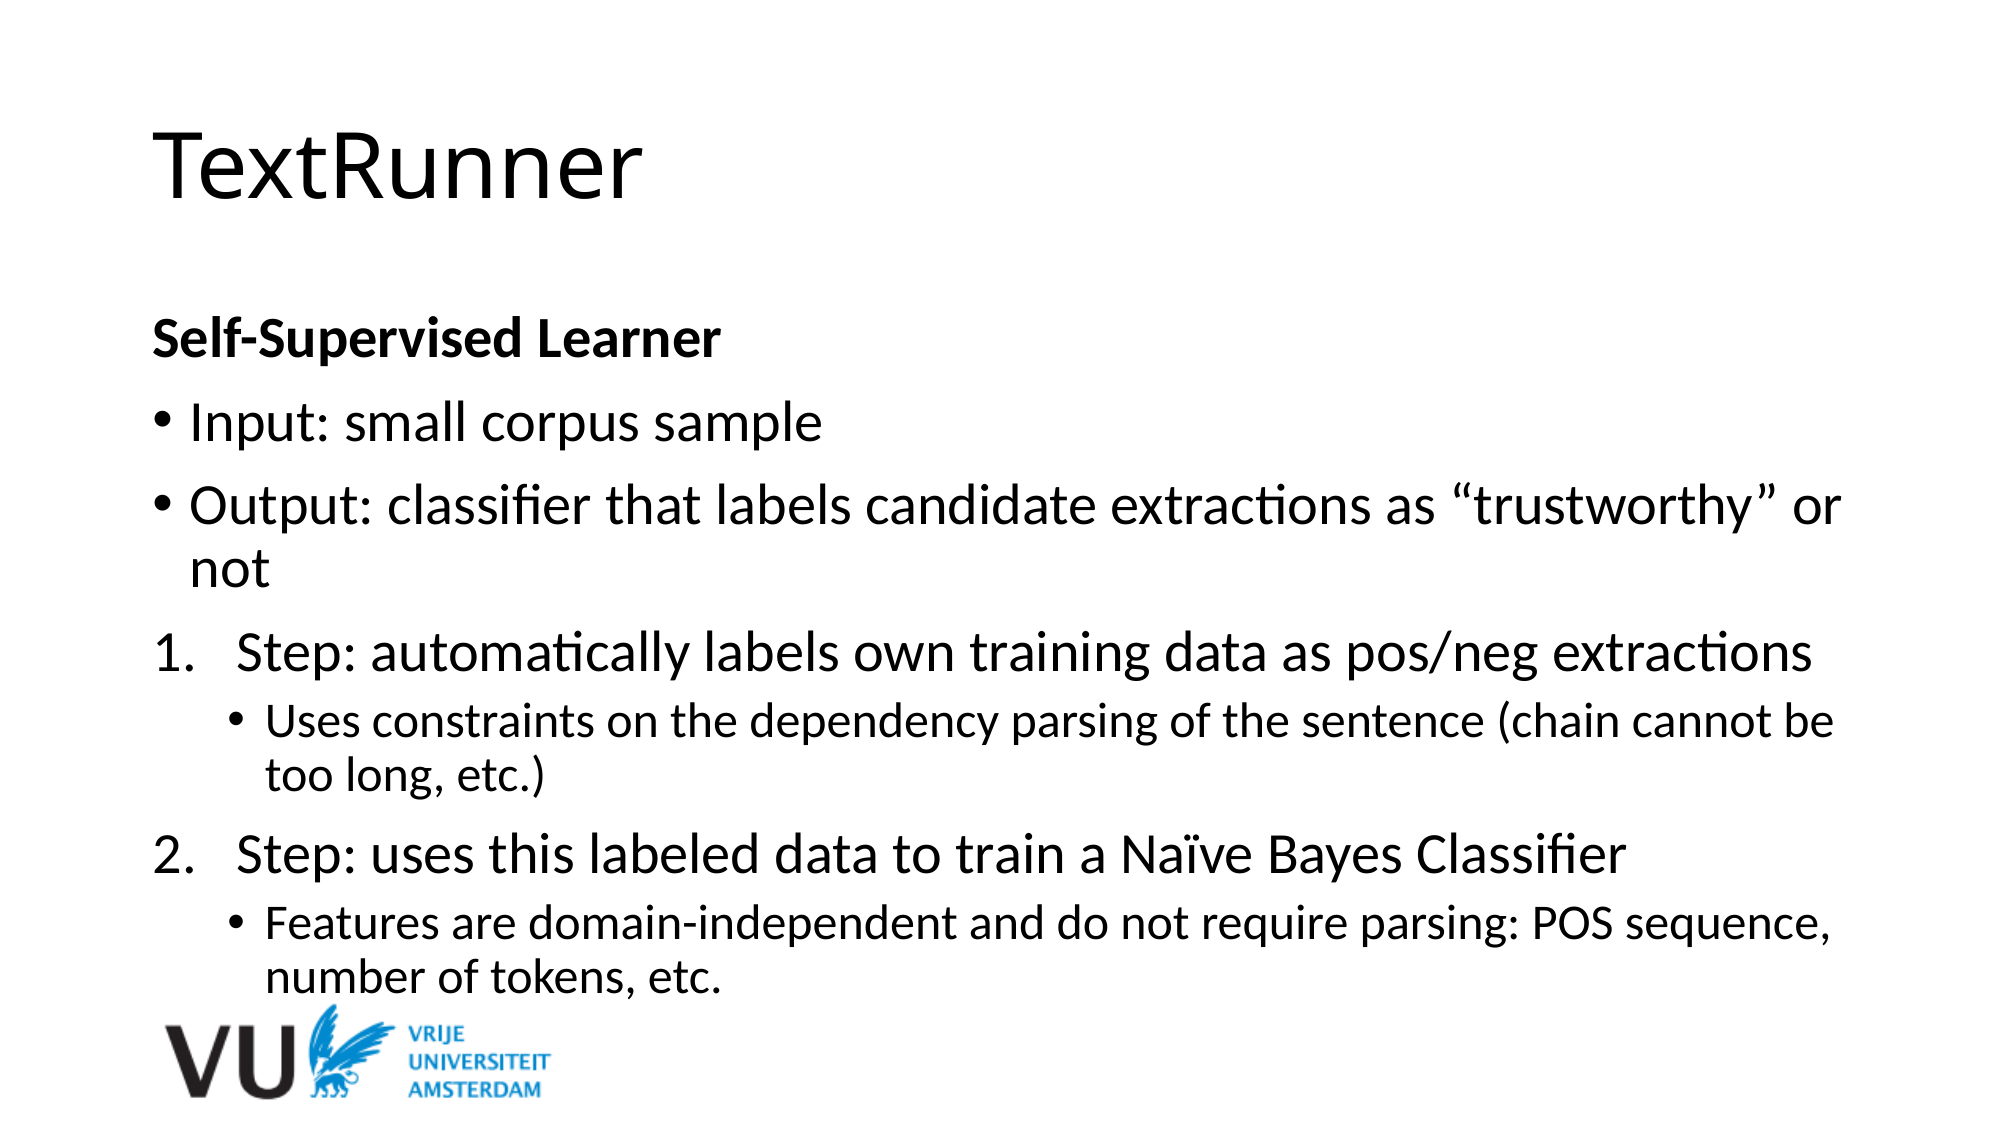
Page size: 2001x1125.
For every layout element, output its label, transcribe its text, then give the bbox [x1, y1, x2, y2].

title TextRunner [137, 59, 1863, 278]
list Self-Supervised Learner Input: small corpus sample Output: classifier that labels candidate extractions as “trustworthy” or not Step: automatically labels own training data as pos/neg extractions Uses constraints on the dependency parsing of the sentence (chain cannot be too long, etc.) Step: uses this labeled data to train a Naïve Bayes Classifier Features are domain-independent and do not require parsing: POS sequence, number of tokens, etc. [137, 299, 1863, 1014]
